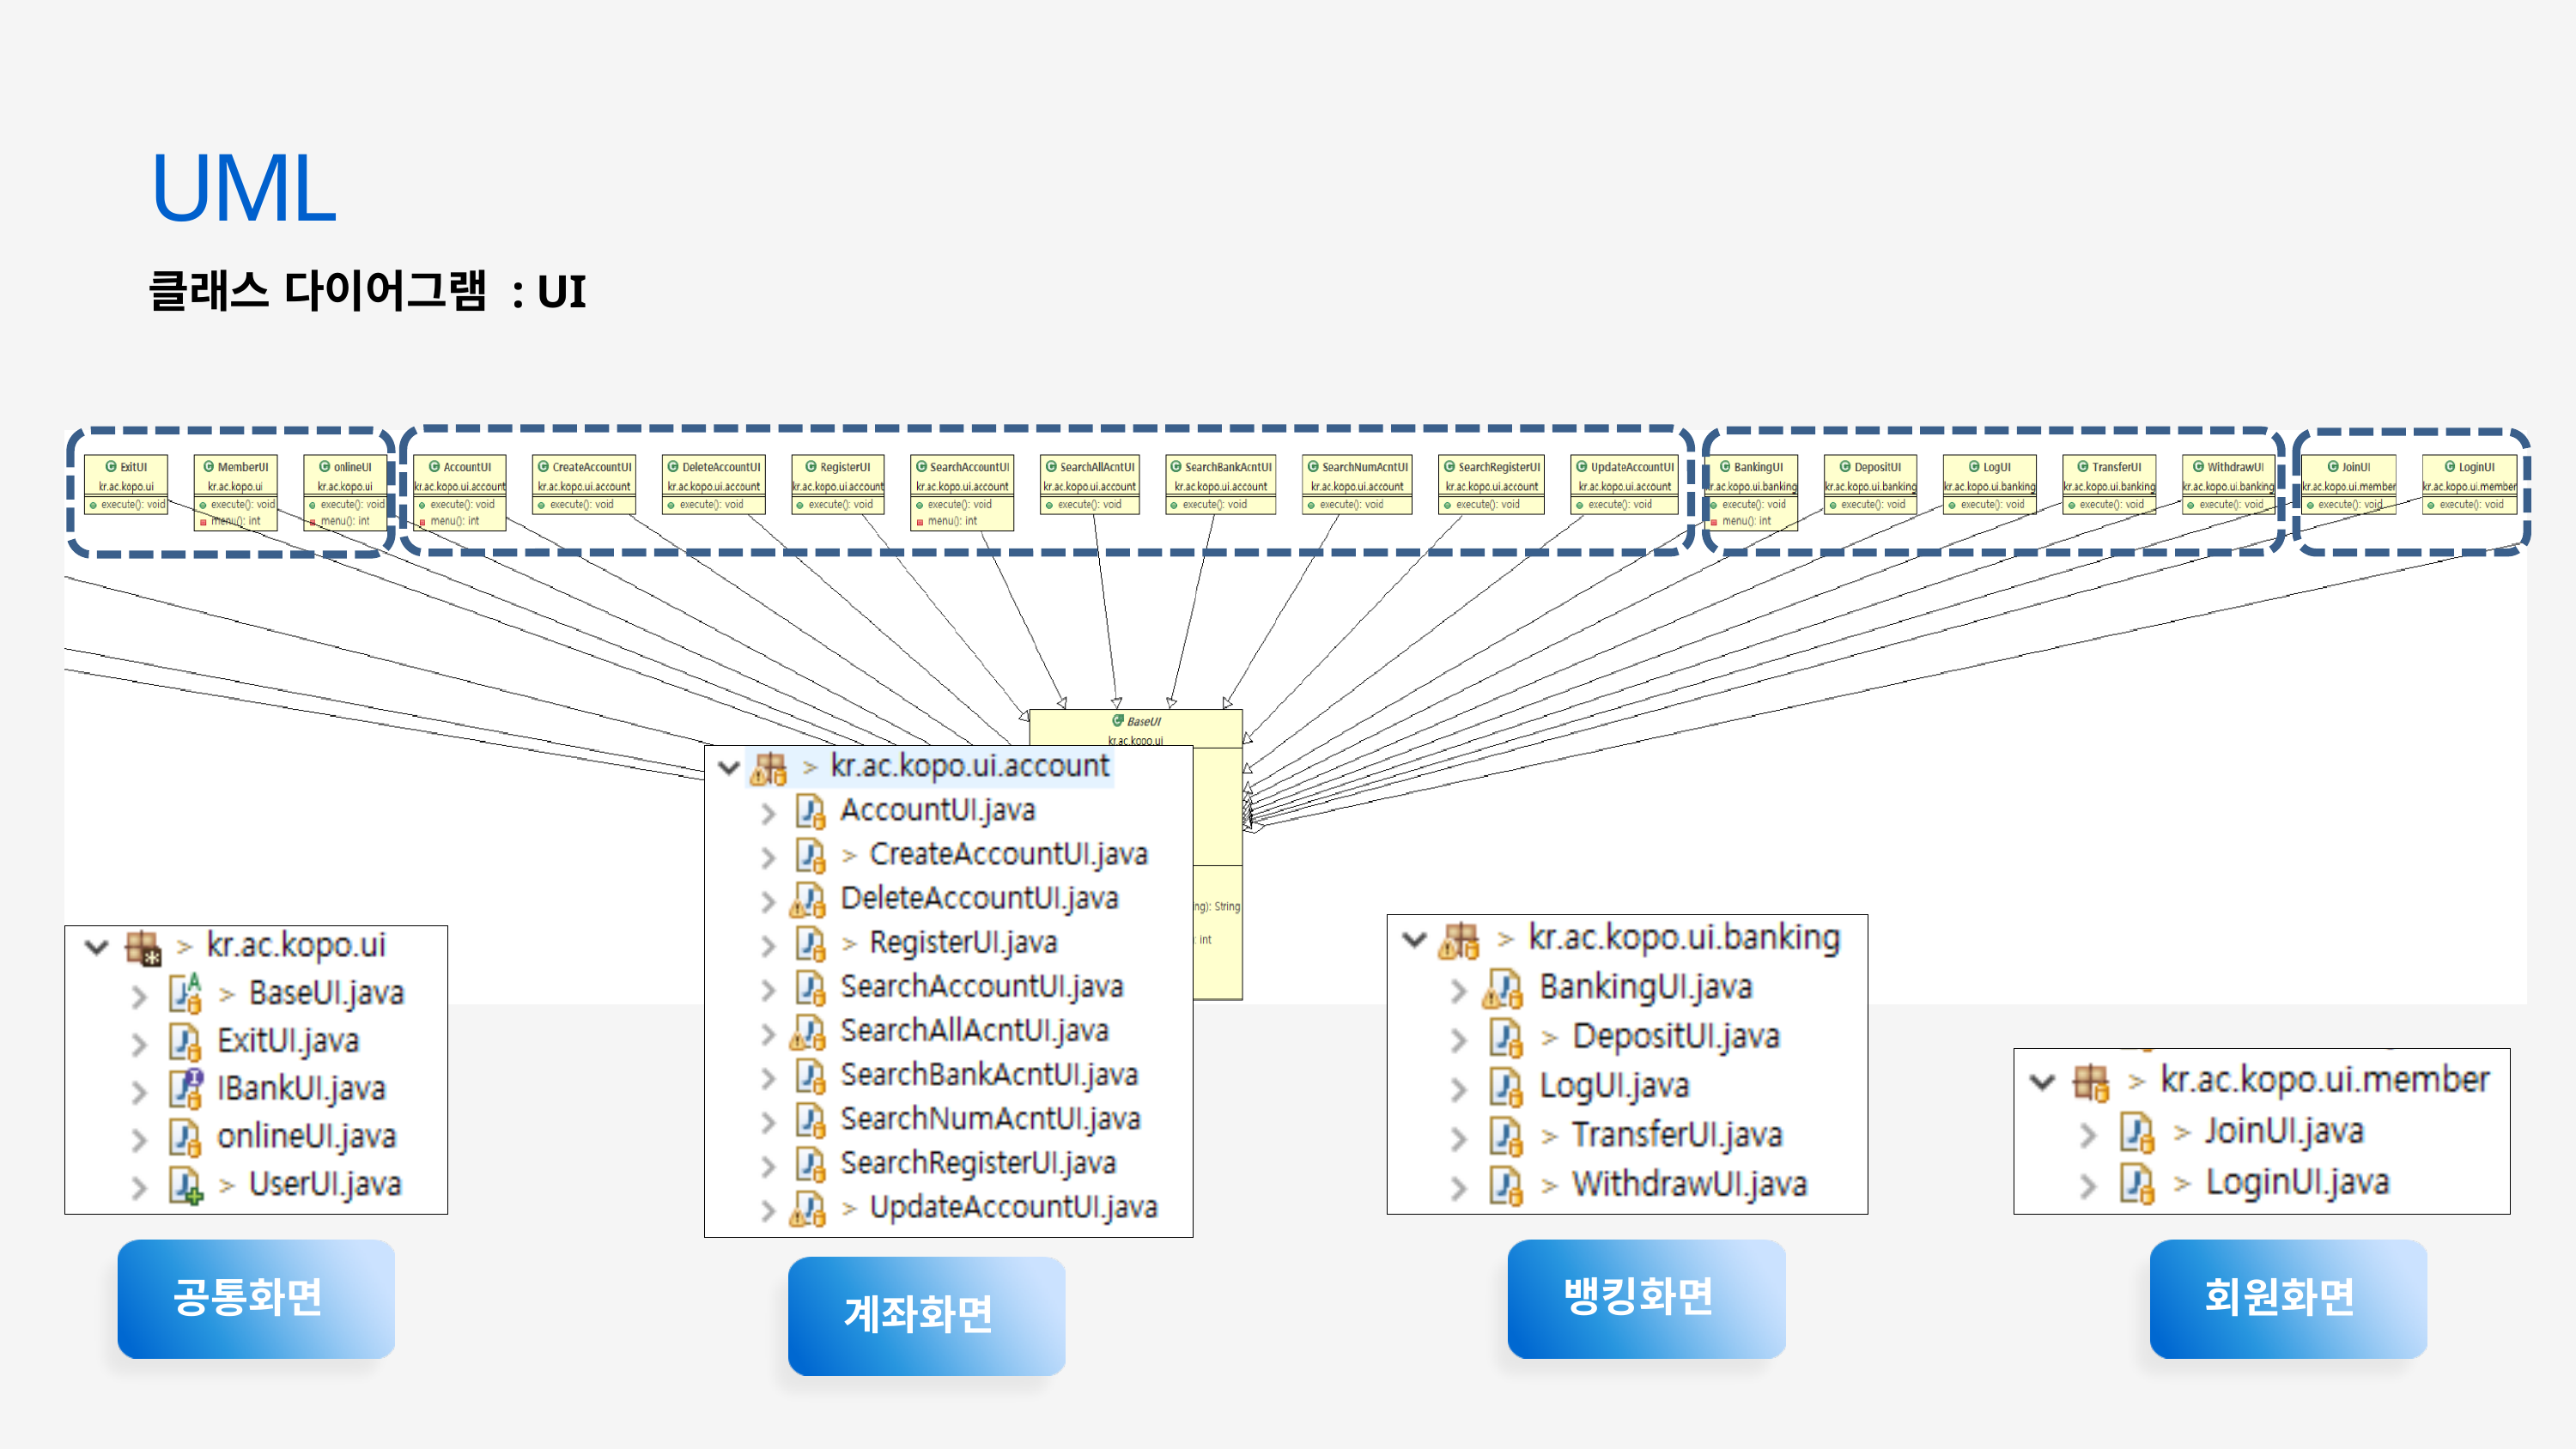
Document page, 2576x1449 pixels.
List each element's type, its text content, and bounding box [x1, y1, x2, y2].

text_box UML [135, 121, 1036, 256]
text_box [2149, 1240, 2427, 1360]
text_box 클래스 다이어그램 : UI [135, 256, 1084, 338]
picture [1996, 1048, 2552, 1438]
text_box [1508, 1239, 1786, 1359]
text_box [118, 1240, 396, 1360]
picture [0, 430, 2528, 1449]
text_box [788, 1257, 1066, 1377]
